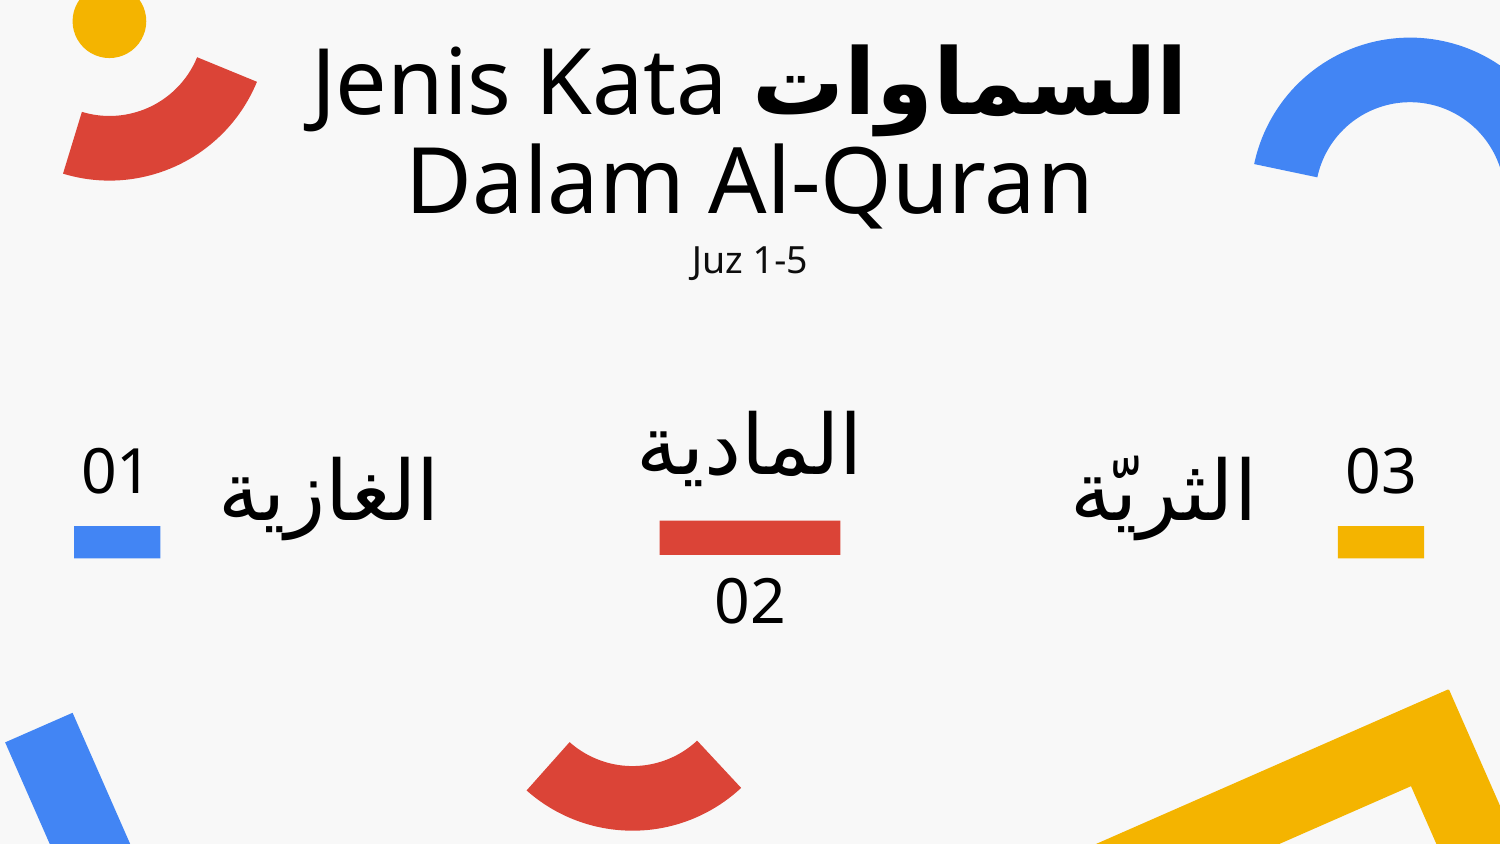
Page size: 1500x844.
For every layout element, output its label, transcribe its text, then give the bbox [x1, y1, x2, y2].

text_box [5, 712, 131, 844]
text_box Jenis Kata السماوات Dalam Al-Quran Juz 1-5 [258, 20, 1241, 287]
text_box المادية [618, 383, 882, 499]
text_box [526, 740, 742, 831]
text_box [63, 57, 257, 181]
text_box [1254, 37, 1500, 178]
text_box [74, 526, 161, 559]
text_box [1067, 689, 1500, 844]
text_box 01 [30, 415, 203, 520]
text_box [659, 520, 841, 651]
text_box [1031, 416, 1468, 559]
text_box [72, 0, 147, 59]
text_box الغازية [197, 430, 461, 545]
